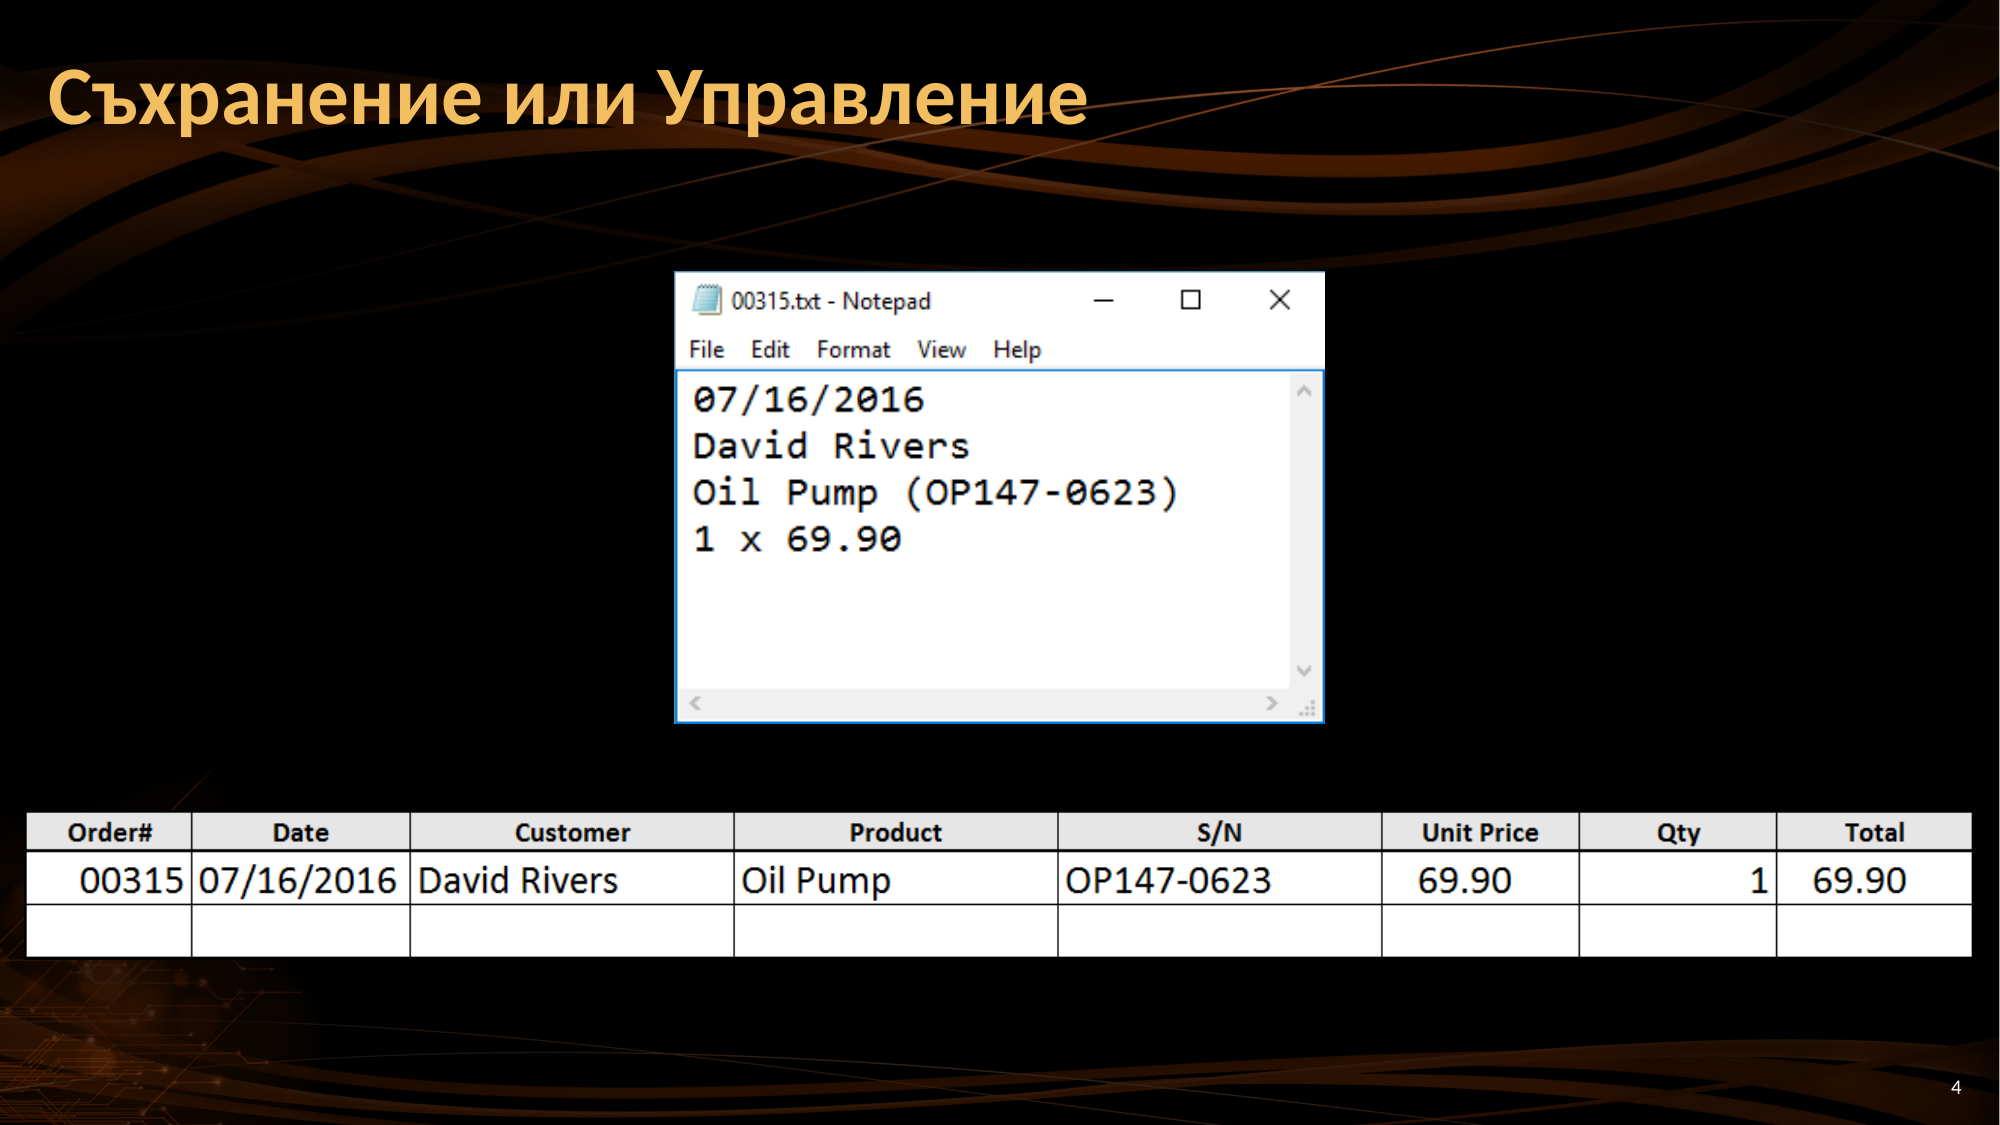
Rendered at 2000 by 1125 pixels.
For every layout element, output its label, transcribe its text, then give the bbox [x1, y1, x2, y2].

picture [0, 0, 2000, 1125]
title Съхранение или Управление [30, 6, 1602, 189]
slide_number 4 [1897, 1070, 1968, 1103]
